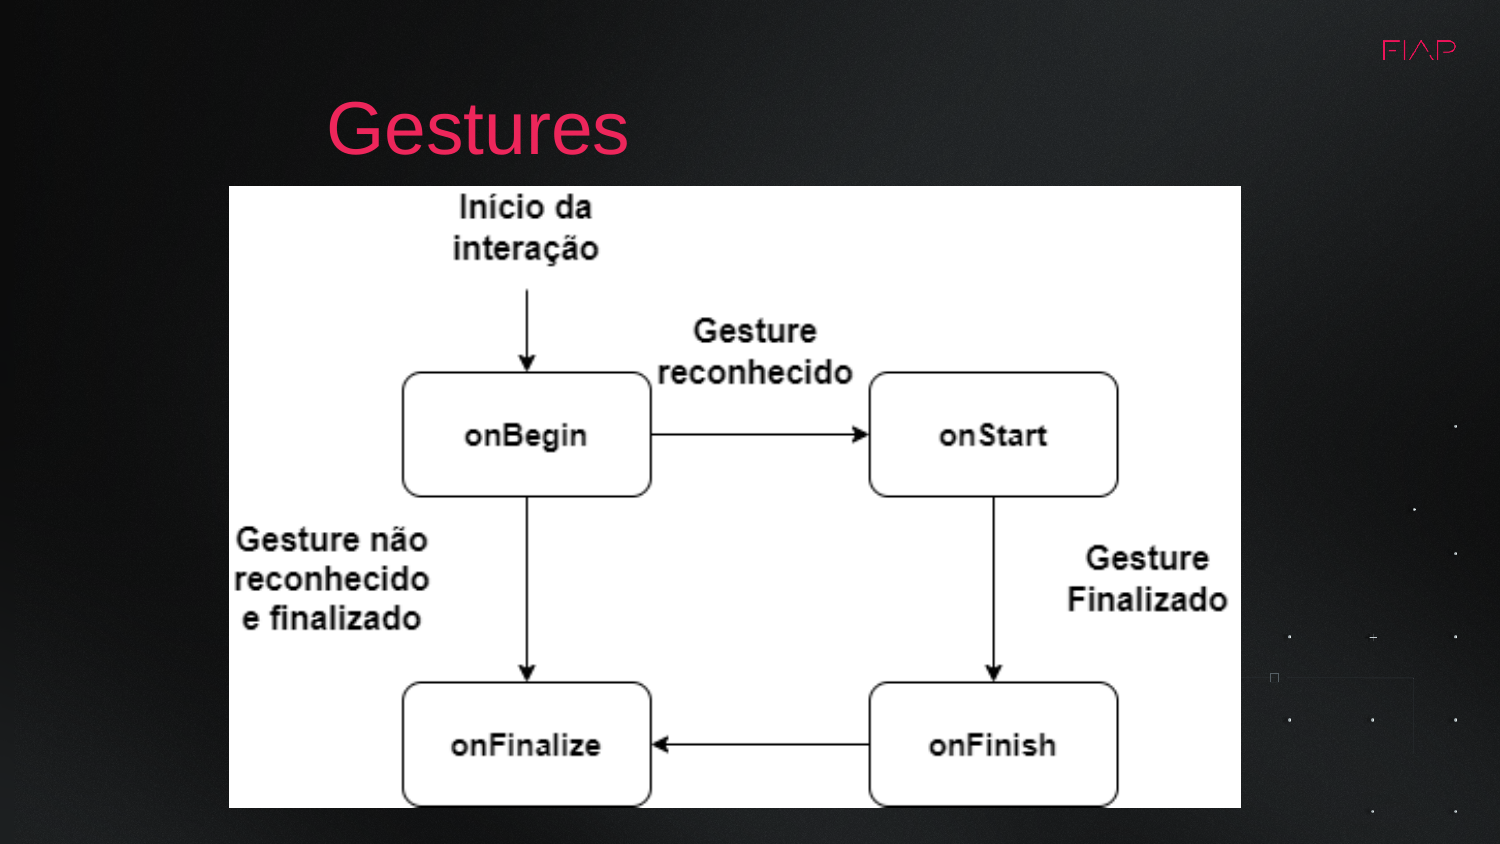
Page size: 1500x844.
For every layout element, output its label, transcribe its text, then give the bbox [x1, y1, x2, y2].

picture [0, 0, 1500, 844]
text_box Gestures [311, 72, 1126, 177]
